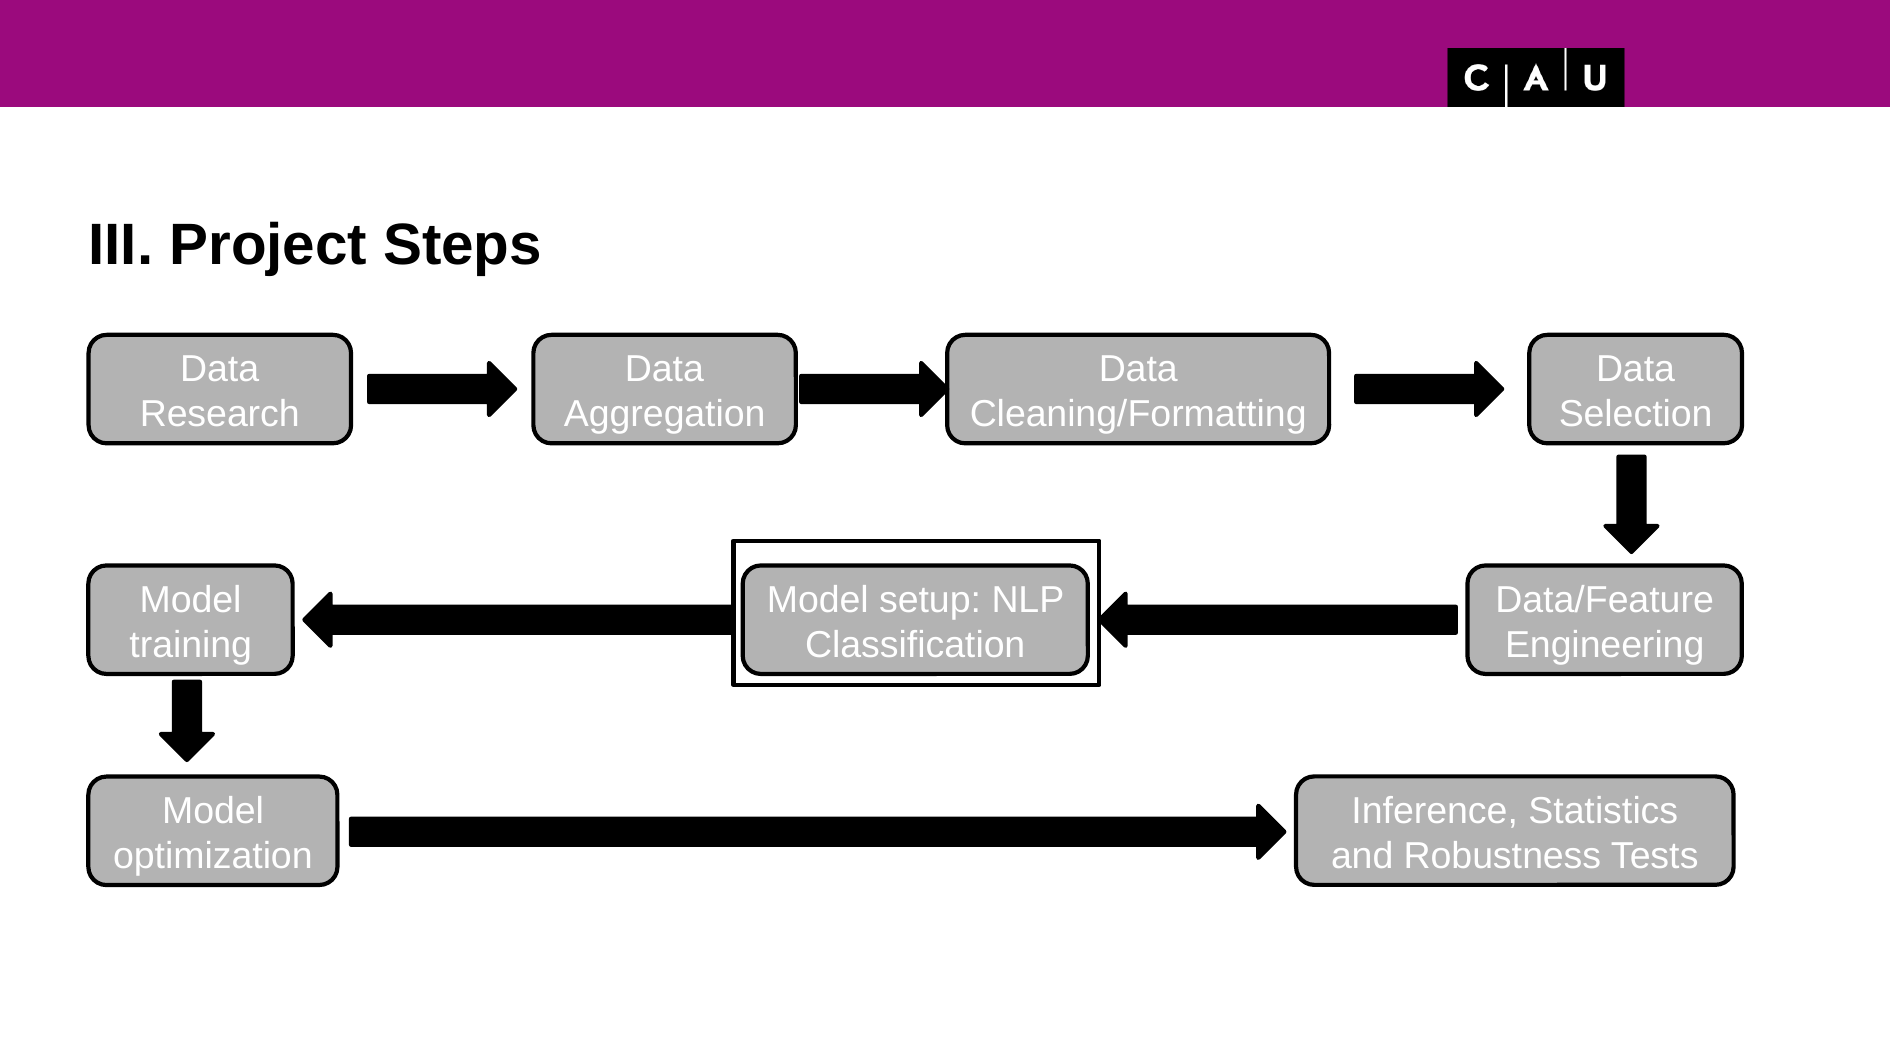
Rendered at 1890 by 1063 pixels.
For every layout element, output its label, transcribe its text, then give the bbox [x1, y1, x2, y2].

text_box Model optimization [86, 774, 340, 888]
text_box Data Aggregation [531, 332, 798, 446]
text_box [348, 803, 1287, 860]
text_box [1603, 454, 1660, 555]
text_box Data/Feature Engineering [1465, 563, 1744, 677]
text_box [158, 679, 215, 763]
text_box [88, 354, 1743, 709]
text_box [731, 539, 1101, 687]
text_box Data Cleaning/Formatting [945, 332, 1332, 446]
picture [0, 0, 1890, 107]
text_box [302, 591, 731, 648]
text_box Data Selection [1527, 332, 1745, 446]
text_box [1354, 361, 1505, 417]
text_box [1101, 591, 1458, 648]
text_box [367, 361, 518, 417]
text_box Model training [86, 563, 295, 677]
text_box III. Project Steps [88, 206, 1743, 313]
text_box [799, 361, 950, 417]
text_box Data Research [86, 332, 354, 446]
text_box Inference, Statistics and Robustness Tests [1293, 774, 1736, 887]
